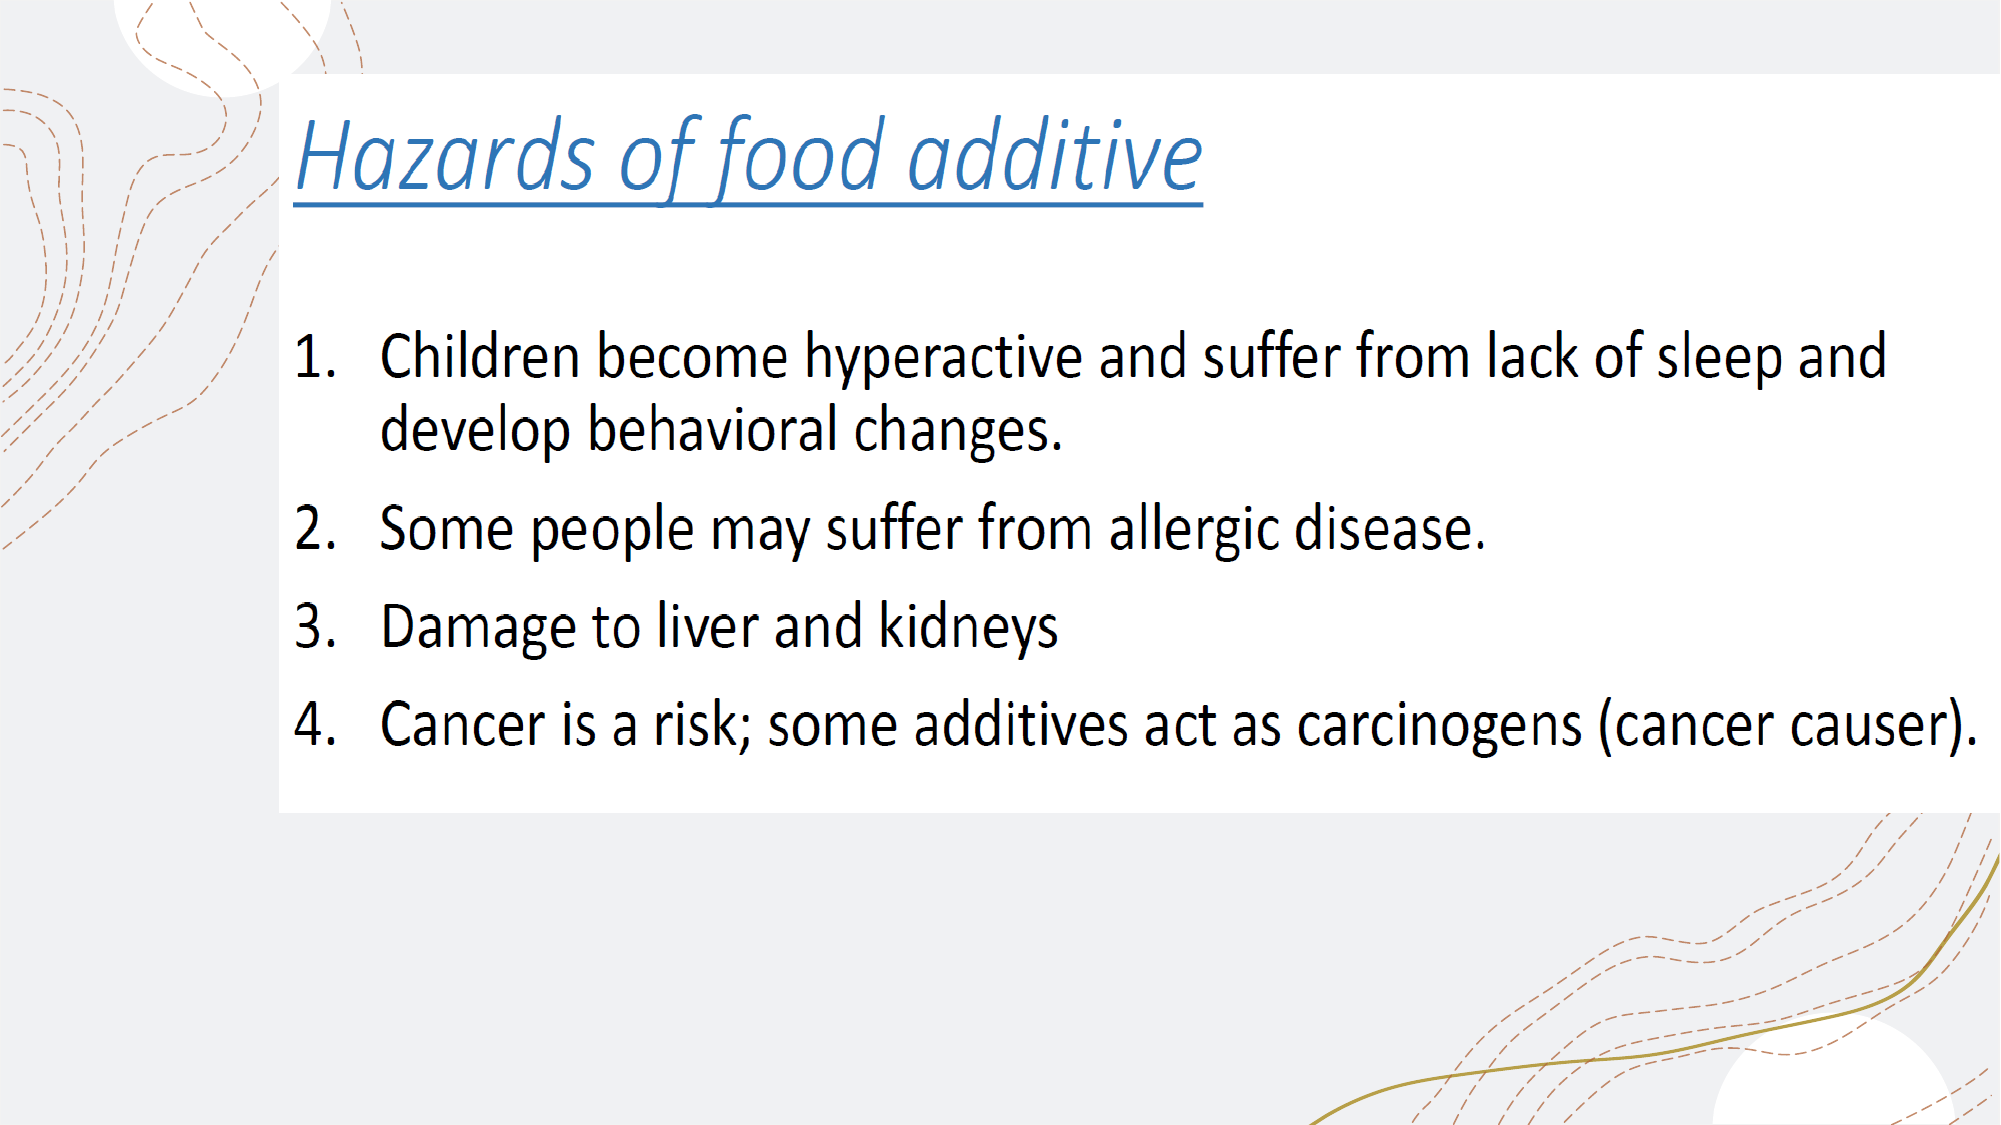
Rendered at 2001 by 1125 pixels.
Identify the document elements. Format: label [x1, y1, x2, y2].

picture [279, 74, 2000, 813]
